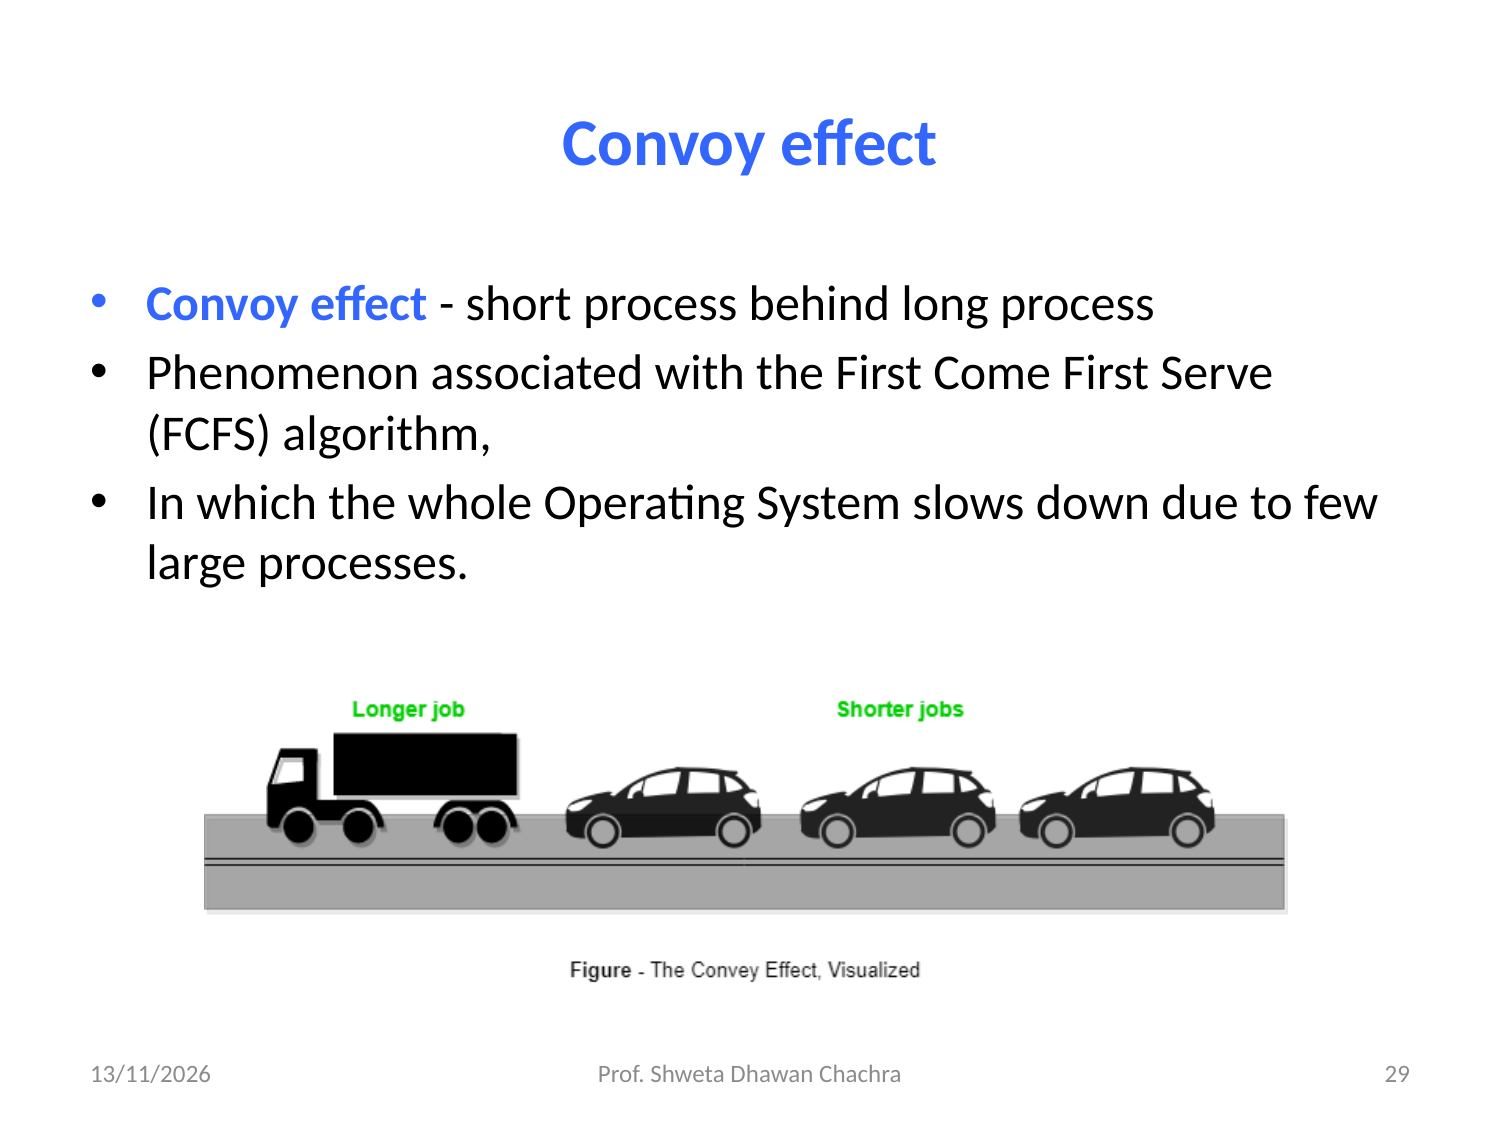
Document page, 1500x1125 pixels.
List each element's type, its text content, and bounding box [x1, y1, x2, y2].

footer Prof. Shweta Dhawan Chachra [512, 1042, 988, 1103]
title Convoy effect [75, 45, 1425, 233]
list Convoy effect - short process behind long process Phenomenon associated with the First Come First Serve (FCFS) algorithm, In which the whole Operating System slows down due to few large processes. [75, 262, 1425, 1005]
slide_number 29 [1074, 1042, 1425, 1103]
picture [204, 692, 1288, 990]
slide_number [75, 1042, 425, 1103]
